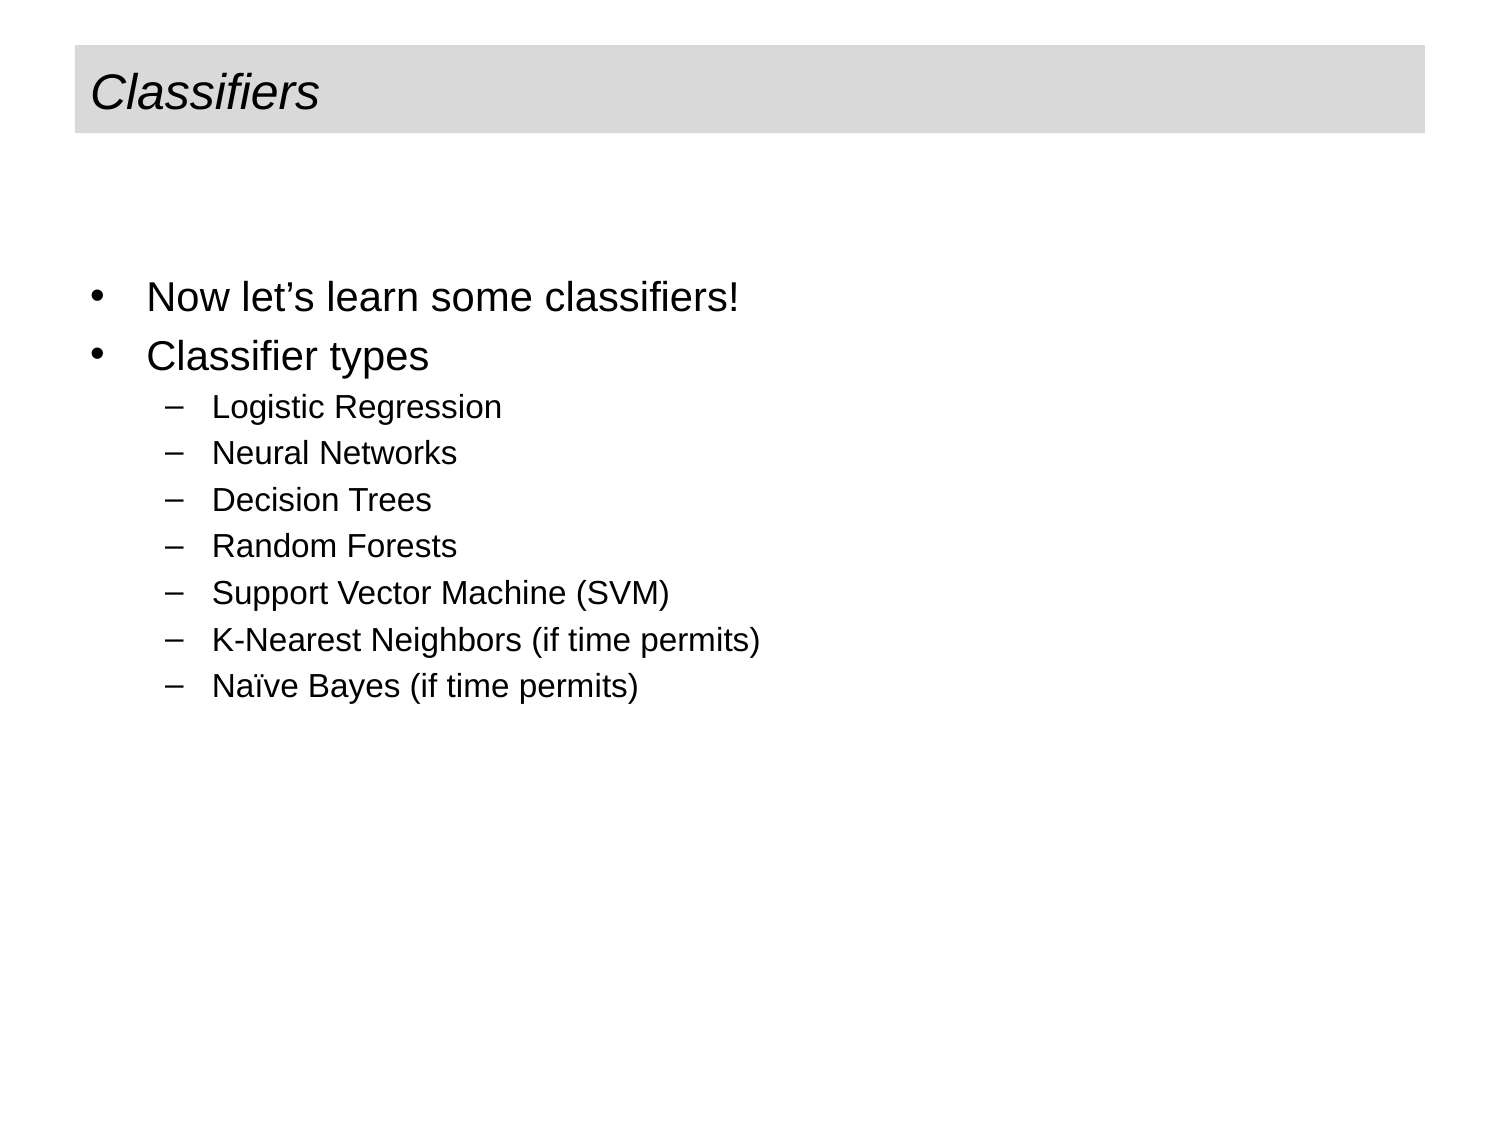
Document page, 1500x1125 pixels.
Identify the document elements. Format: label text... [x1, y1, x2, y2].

list Now let’s learn some classifiers! Classifier types Logistic Regression Neural Networks Decision Trees Random Forests Support Vector Machine (SVM) K-Nearest Neighbors (if time permits) Naïve Bayes (if time permits) [75, 262, 1425, 837]
text_box Classifiers [74, 45, 1425, 134]
